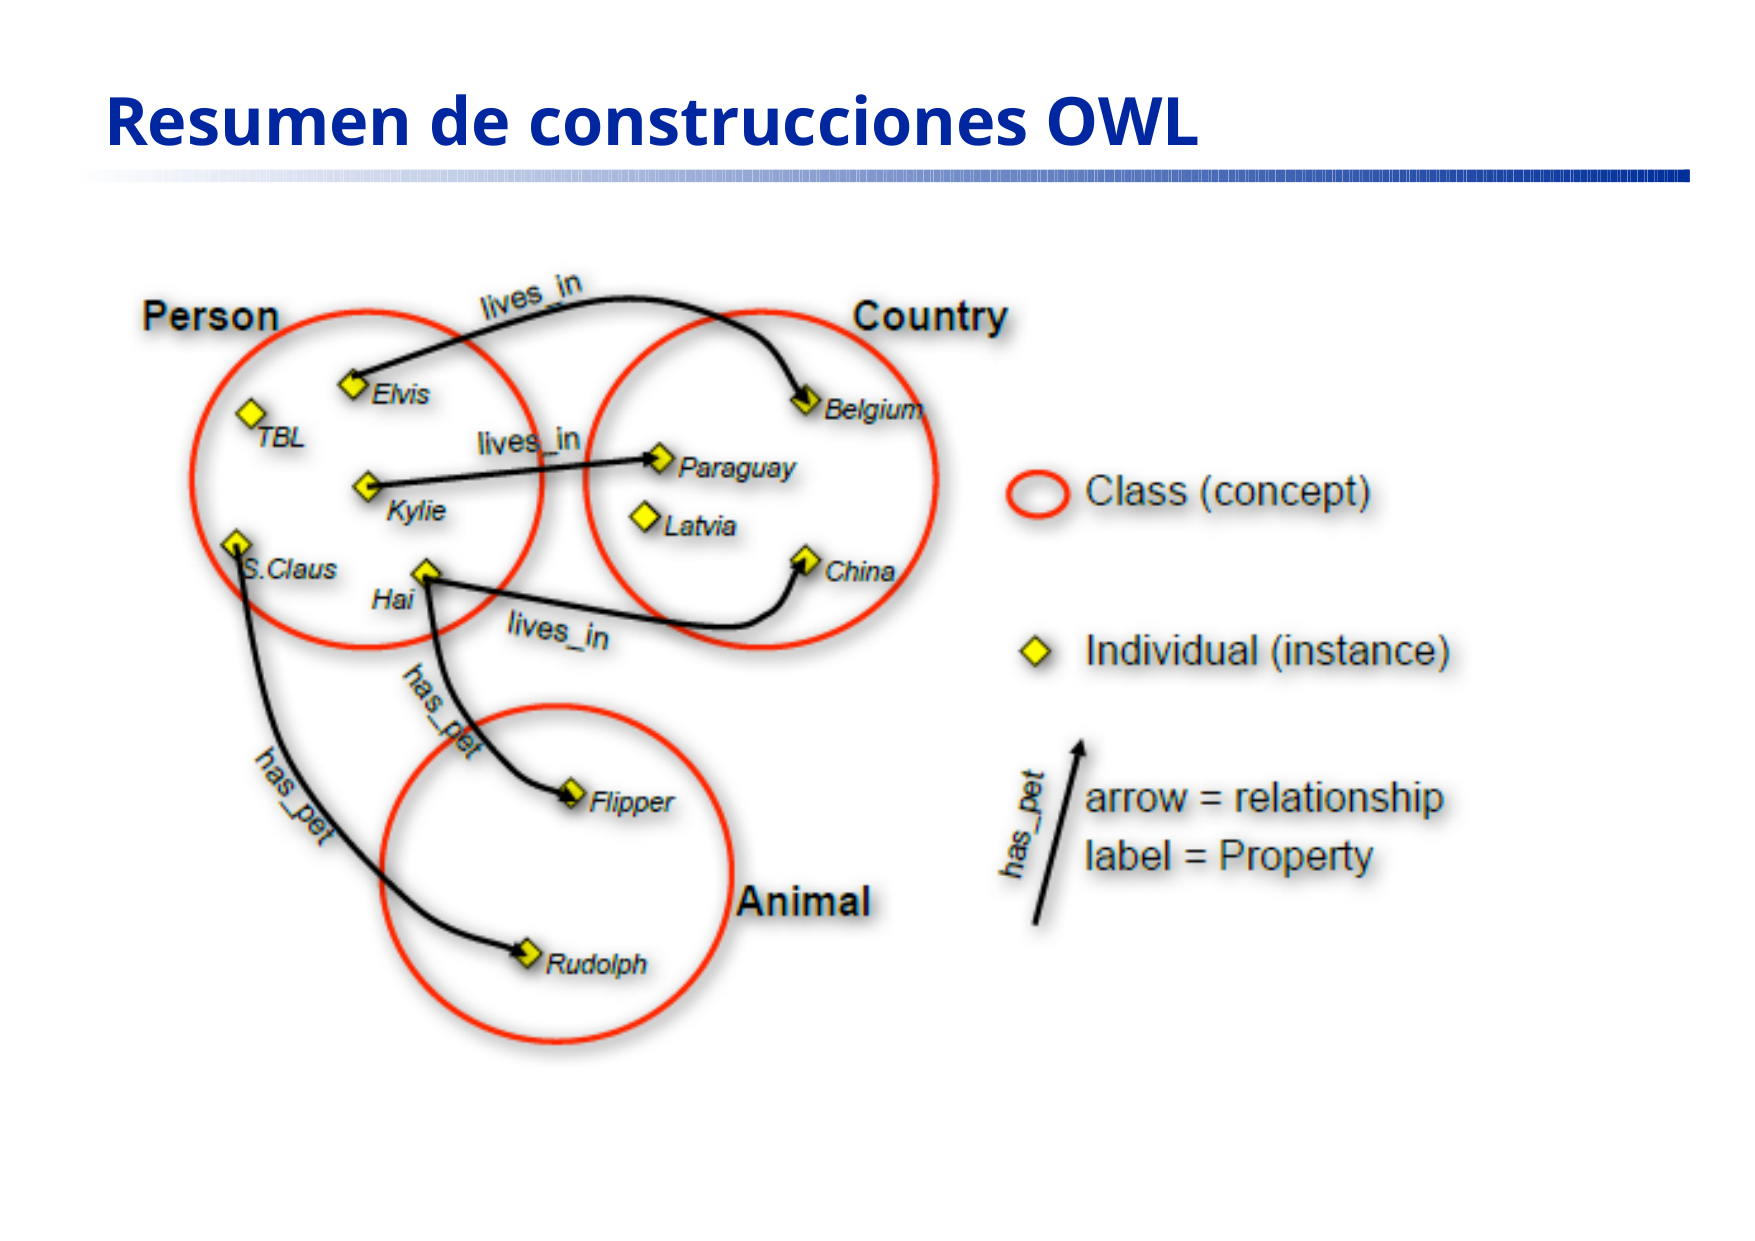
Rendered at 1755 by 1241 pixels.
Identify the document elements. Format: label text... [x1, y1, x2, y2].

picture [127, 244, 1503, 1071]
title Resumen de construcciones OWL [102, 77, 1528, 287]
